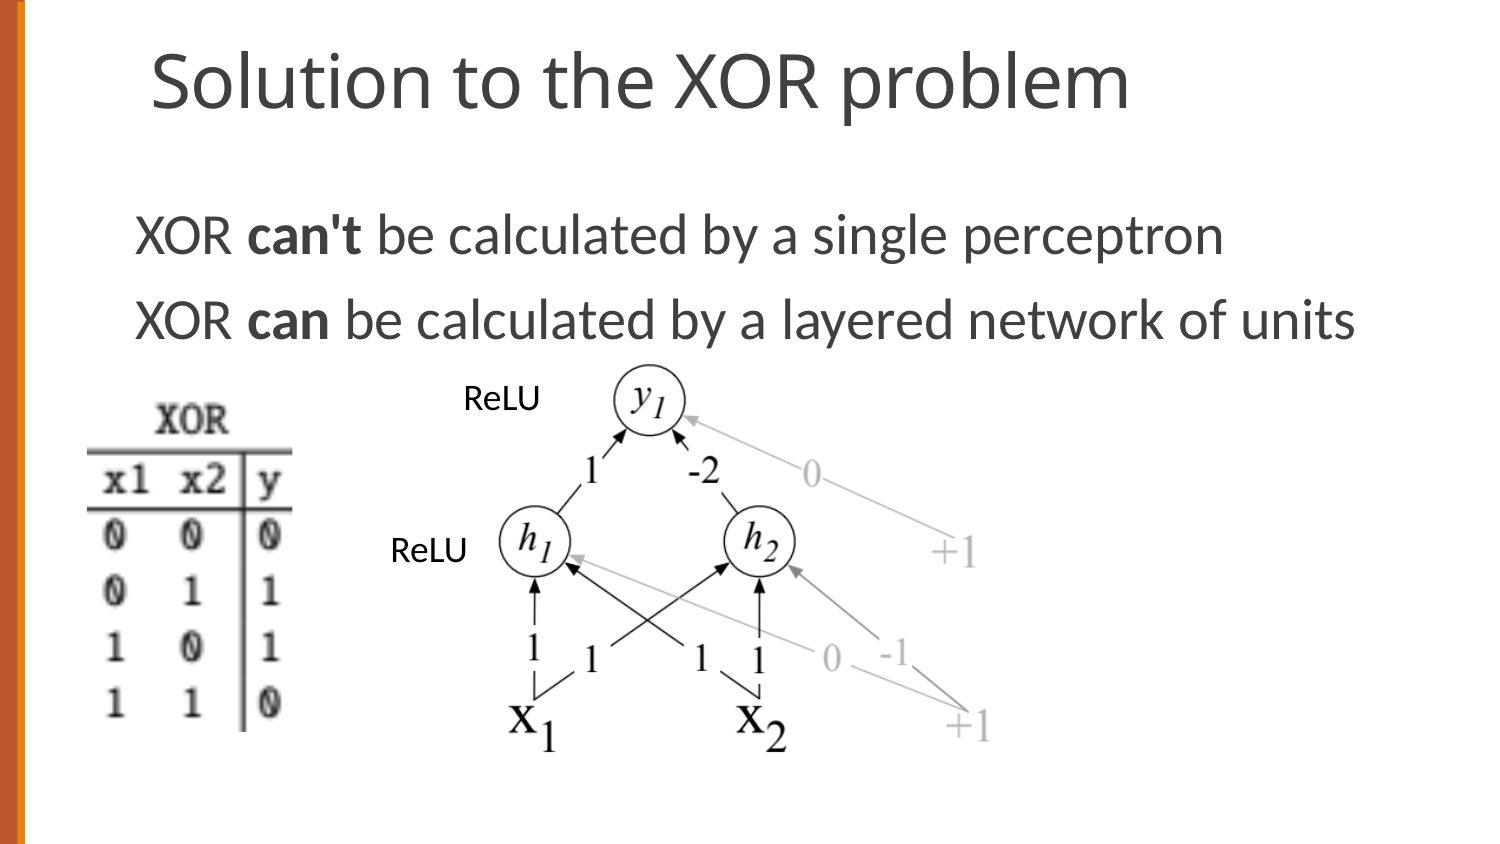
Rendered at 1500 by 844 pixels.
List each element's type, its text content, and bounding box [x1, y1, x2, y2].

list XOR can't be calculated by a single perceptron XOR can be calculated by a layered network of units [135, 196, 1454, 760]
title Solution to the XOR problem [135, 19, 1373, 132]
text_box ReLU [375, 517, 437, 578]
picture [440, 361, 995, 765]
picture [86, 393, 293, 733]
